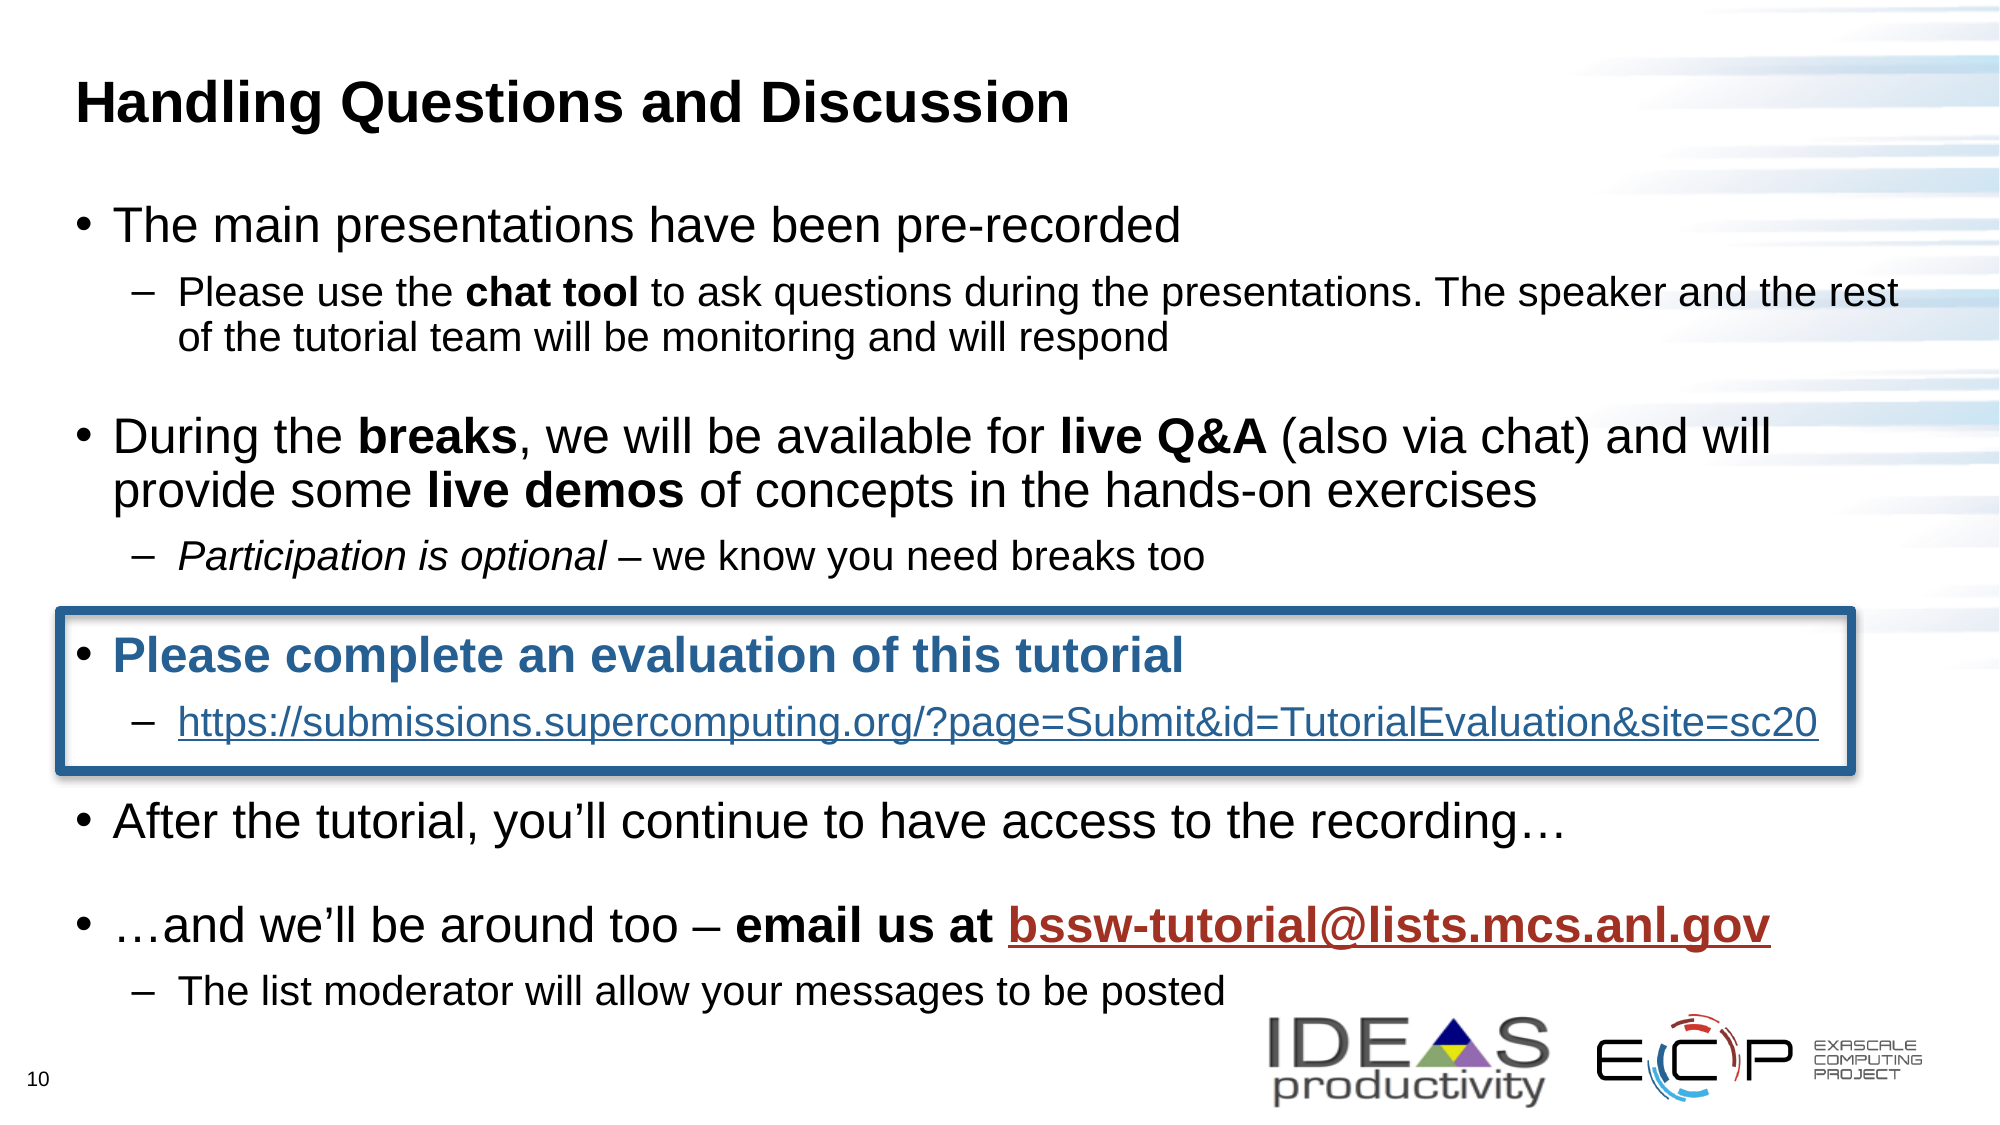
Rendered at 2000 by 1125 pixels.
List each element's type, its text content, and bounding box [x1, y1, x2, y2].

title Handling Questions and Discussion [59, 67, 1926, 191]
text_box [59, 610, 1852, 772]
picture [1257, 1009, 1560, 1115]
picture [1597, 1014, 1922, 1102]
picture [1531, 0, 2000, 669]
list The main presentations have been pre-recorded Please use the chat tool to ask questions during the presentations. The speaker and the rest of the tutorial team will be monitoring and will respond During the breaks, we will be available for live Q&A (also via chat) and will provide some live demos of concepts in the hands-on exercises Participation is optional – we know you need breaks too Please complete an evaluation of this tutorial https://submissions.supercomputing.org/?page=Submit&id=TutorialEvaluation&site=sc20 After the tutorial, you’ll continue to have access to the recording… …and we’ll be around too – email us at bssw-tutorial@lists.mcs.anl.gov The list moderator will allow your messages to be posted [59, 191, 1926, 857]
